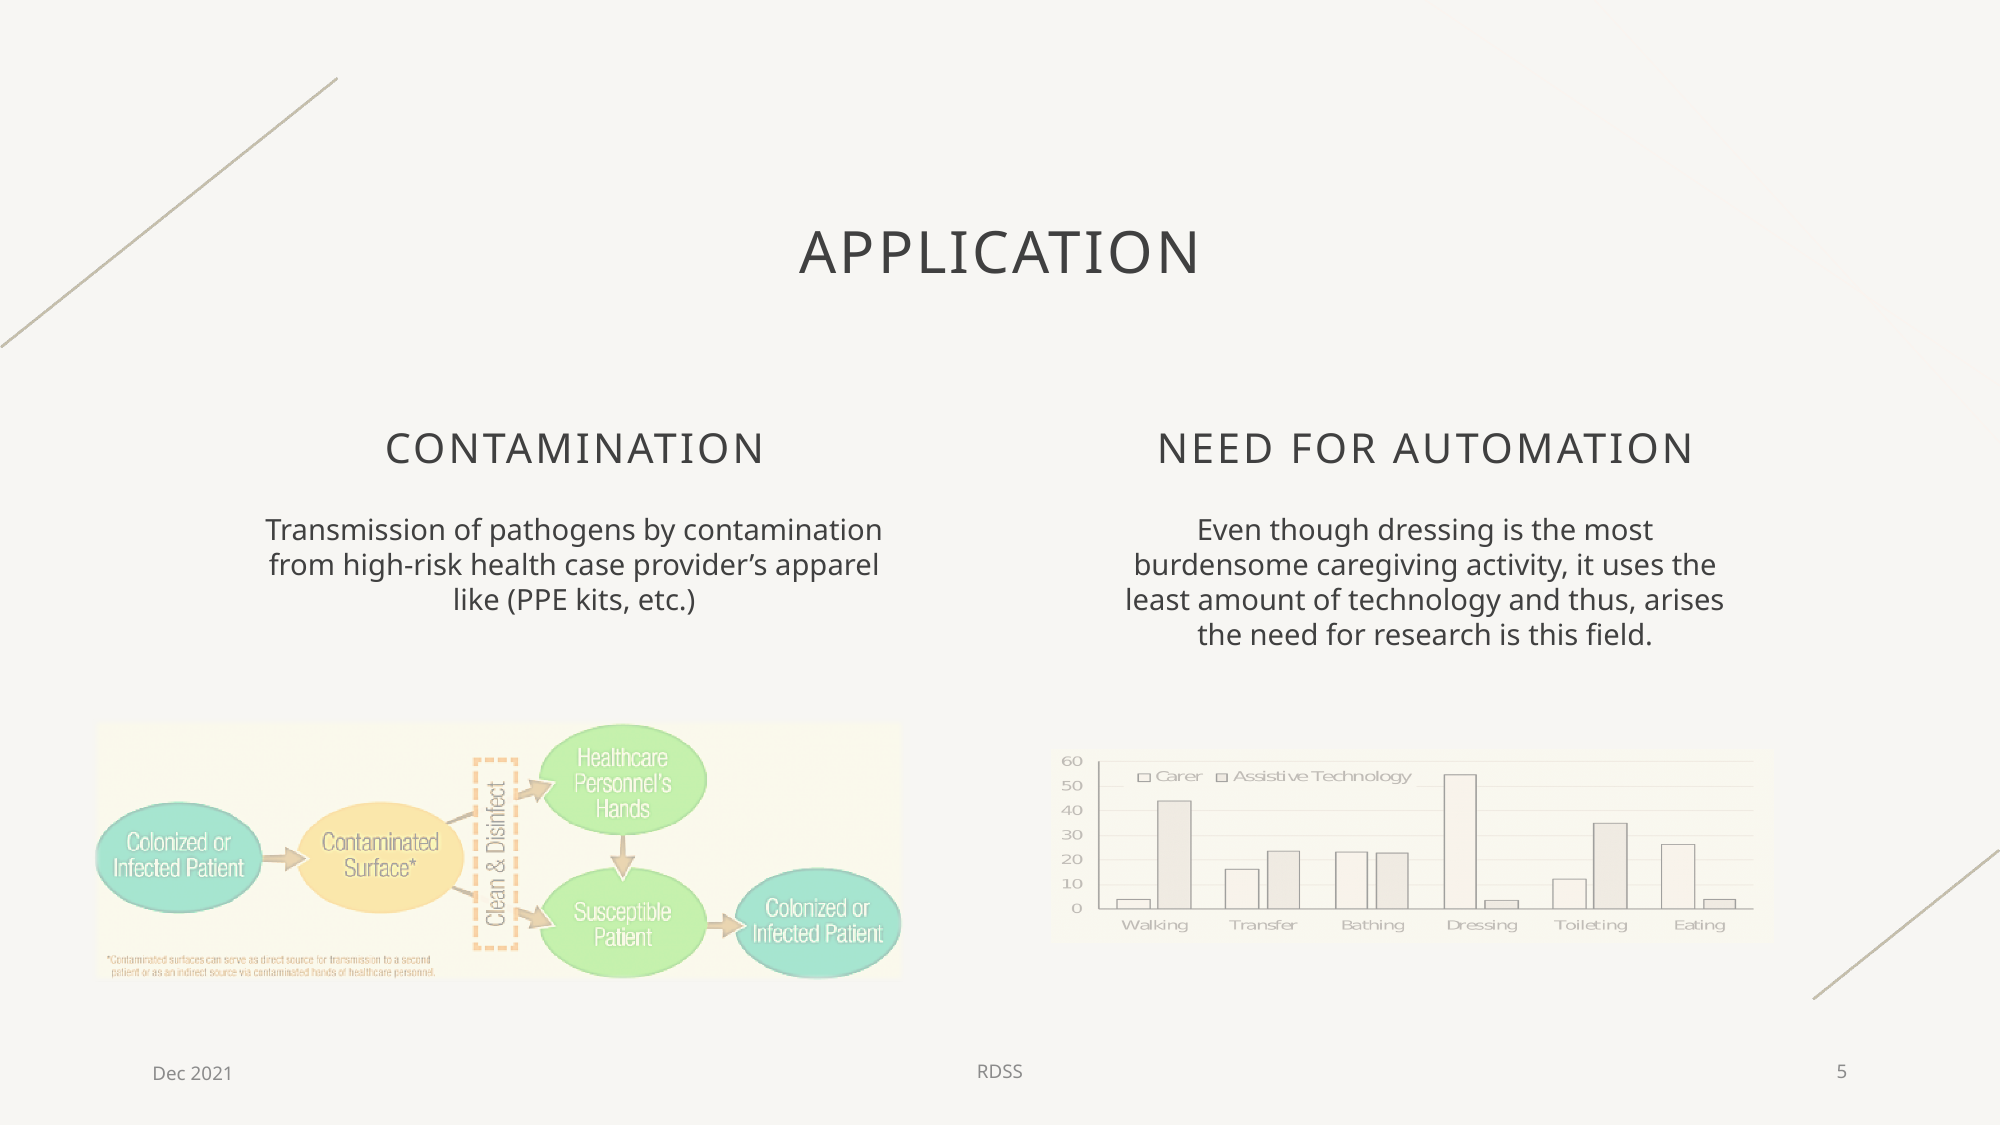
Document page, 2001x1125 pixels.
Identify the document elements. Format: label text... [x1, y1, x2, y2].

picture [1051, 749, 1774, 943]
list NEED FOR AUTOMATION [1094, 420, 1757, 481]
picture [92, 718, 904, 982]
list Transmission of pathogens by contamination from high-risk health case provider’s apparel like (PPE kits, etc.) [243, 503, 905, 678]
title Application [309, 146, 1691, 364]
picture [1812, 849, 2000, 1000]
footer RDSS [662, 1042, 1338, 1103]
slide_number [137, 1042, 588, 1103]
slide_number 5 [1412, 1042, 1863, 1103]
list Even though dressing is the most burdensome caregiving activity, it uses the least amount of technology and thus, arises the need for research is this field. [1094, 503, 1756, 678]
list CONTAMINATION [243, 420, 906, 481]
picture [0, 77, 338, 348]
